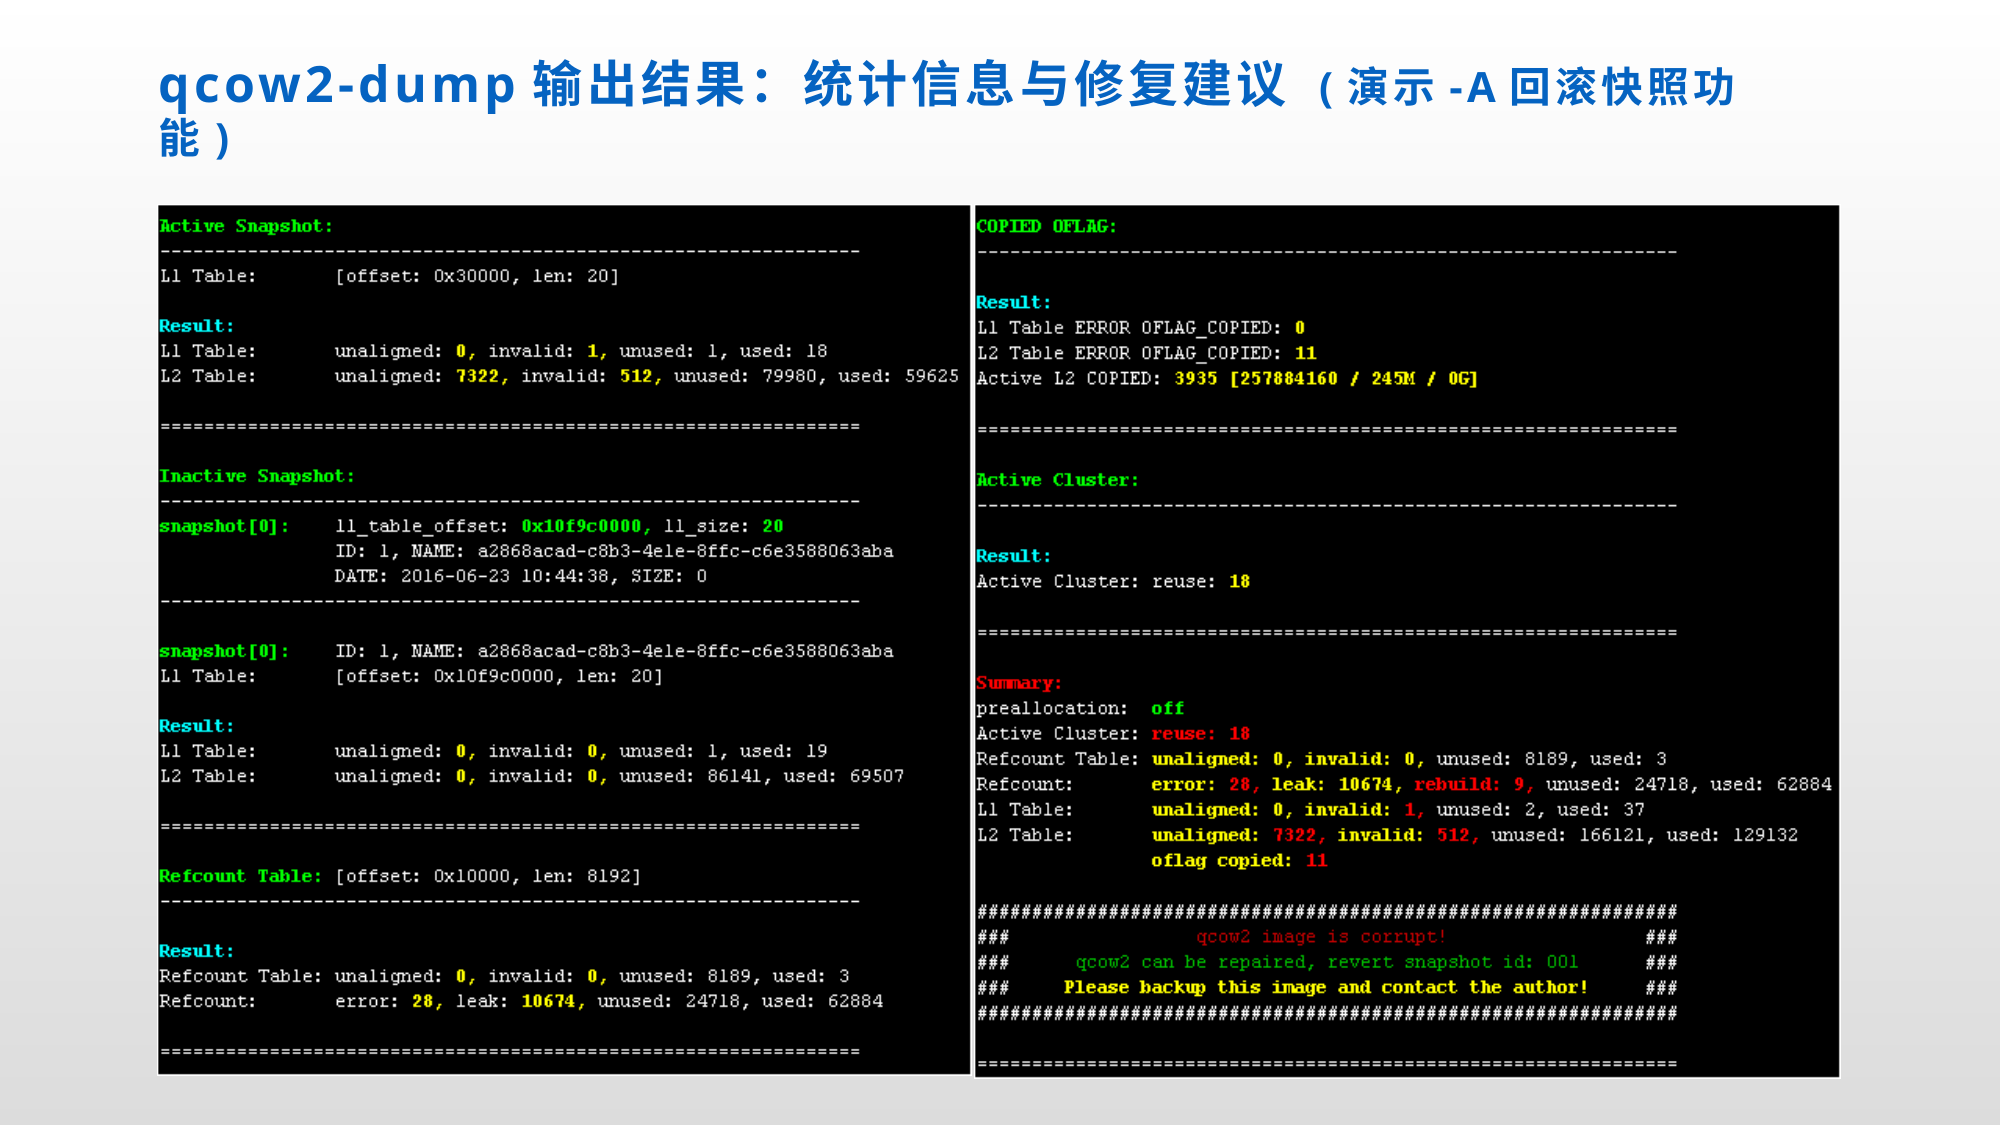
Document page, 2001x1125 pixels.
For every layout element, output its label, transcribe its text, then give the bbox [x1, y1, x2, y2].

picture [157, 204, 972, 1076]
title qcow2-dump输出结果：统计信息与修复建议 (演示-A回滚快照功能) [142, 55, 1800, 159]
picture [974, 204, 1841, 1079]
